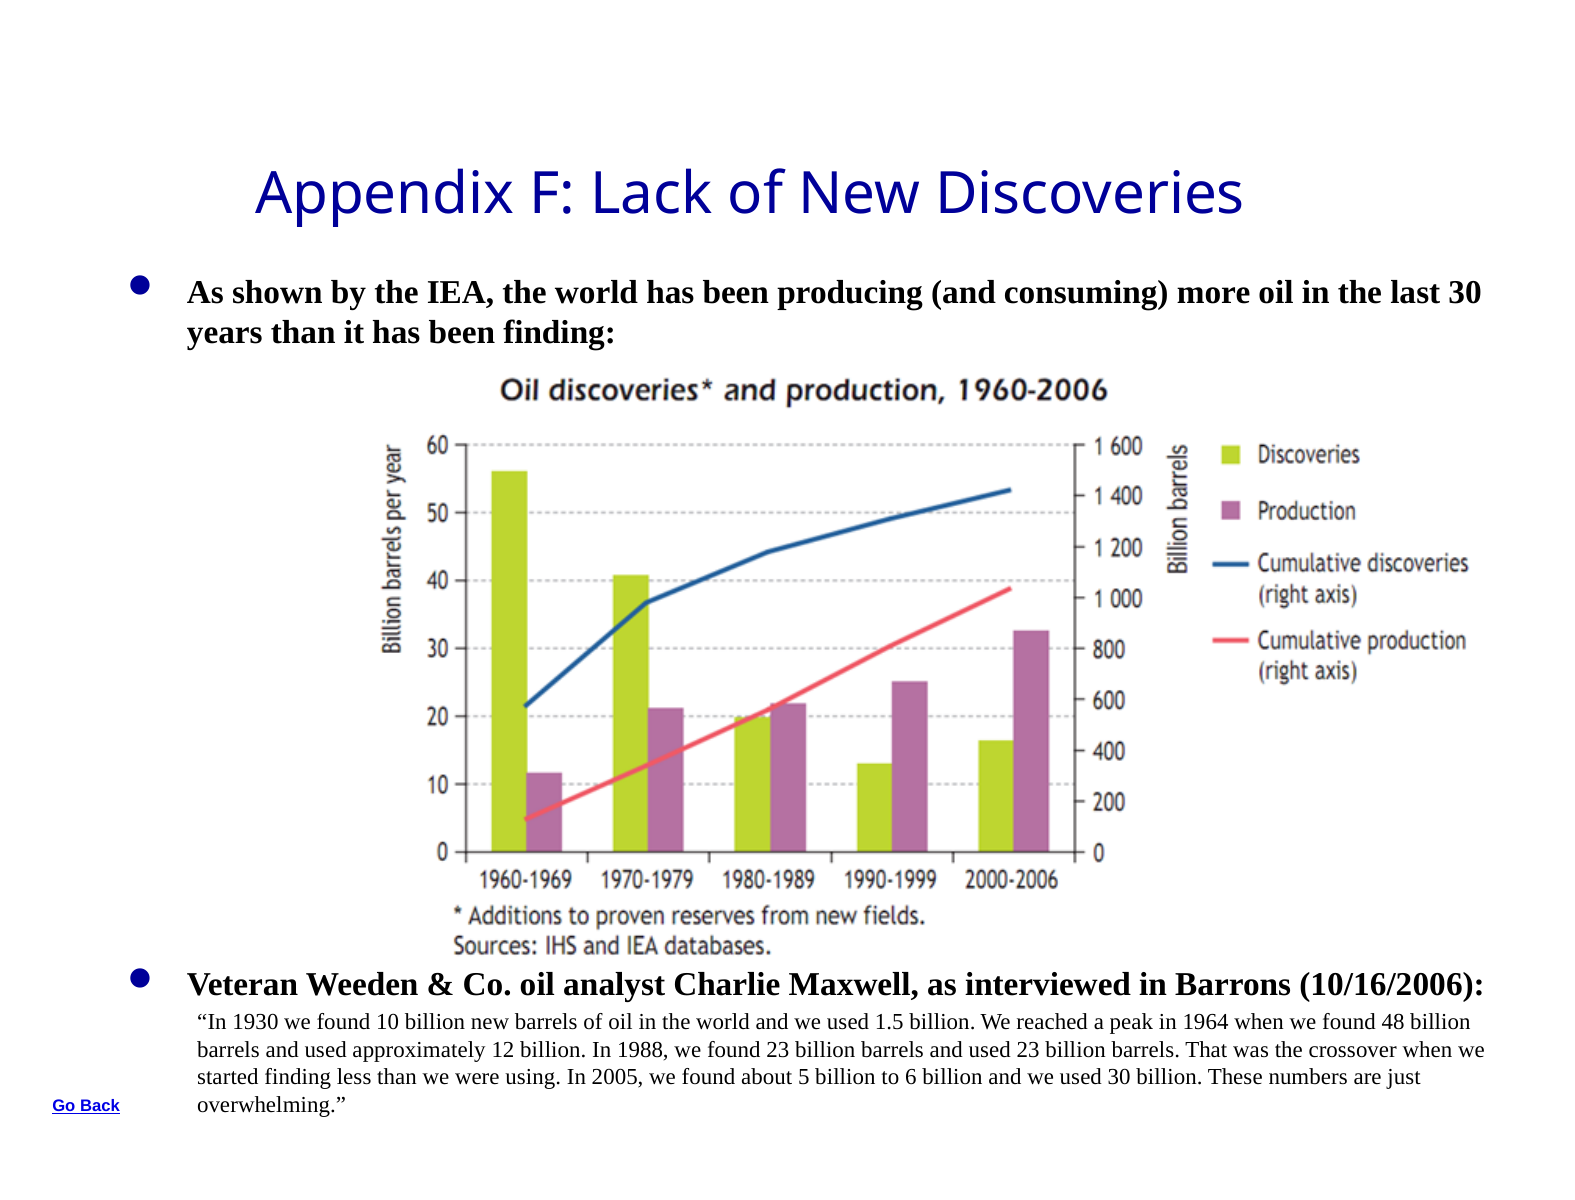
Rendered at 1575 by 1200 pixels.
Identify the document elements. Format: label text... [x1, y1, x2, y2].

list As shown by the IEA, the world has been producing (and consuming) more oil in the last 30 years than it has been finding: Veteran Weeden & Co. oil analyst Charlie Maxwell, as interviewed in Barrons (10/16/2006): “In 1930 we found 10 billion new barrels of oil in the world and we used 1.5 billion. We reached a peak in 1964 when we found 48 billion barrels and used approximately 12 billion. In 1988, we found 23 billion barrels and used 23 billion barrels. That was the crossover when we started finding less than we were using. In 2005, we found about 5 billion to 6 billion and we used 30 billion. These numbers are just overwhelming.” [112, 262, 1518, 1000]
title Appendix F: Lack of New Discoveries [112, 99, 1388, 262]
text_box Go Back [37, 1087, 250, 1123]
picture [359, 359, 1488, 973]
